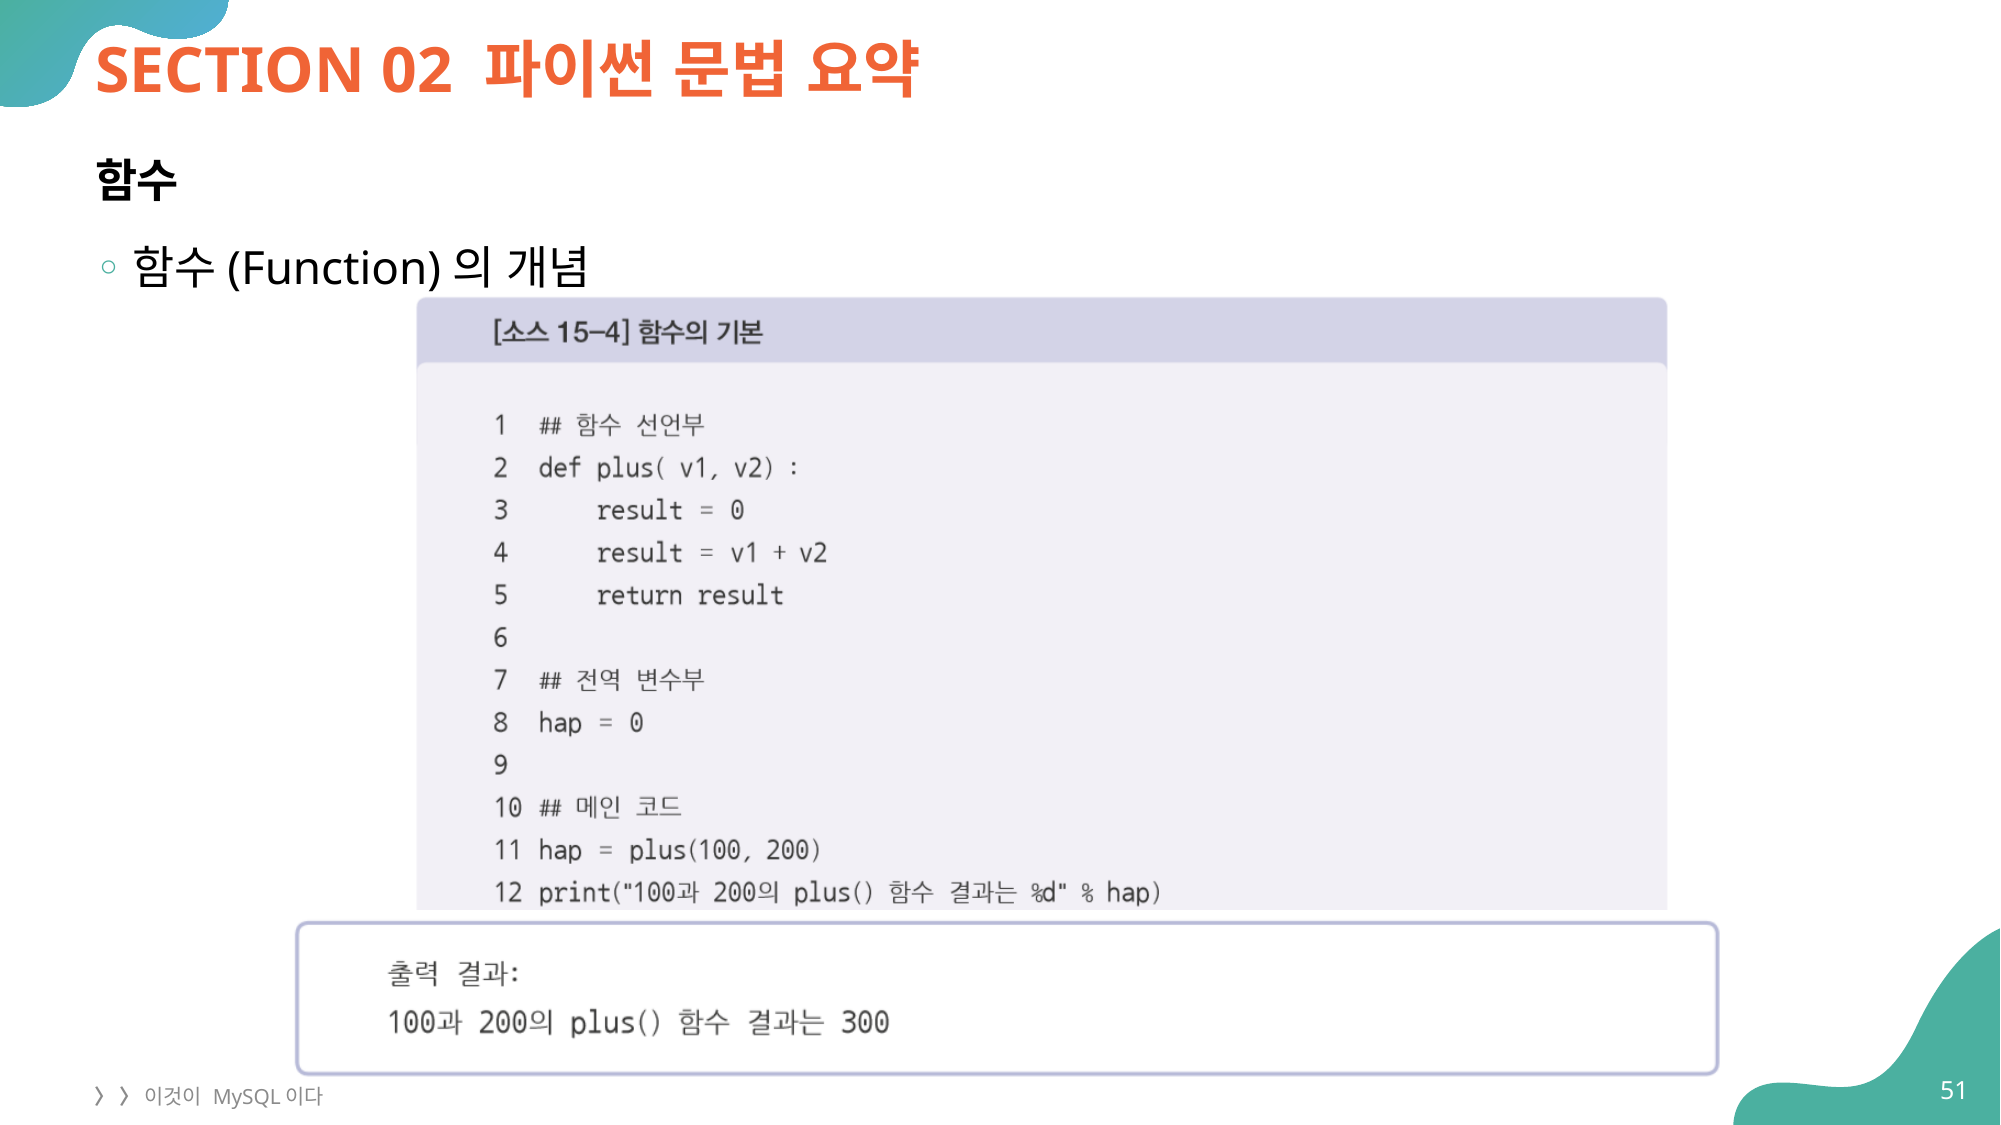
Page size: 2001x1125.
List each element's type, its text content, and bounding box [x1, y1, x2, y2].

list 함수 함수(Function)의 개념 [79, 133, 1931, 1062]
slide_number 51 [1917, 1061, 1984, 1122]
picture [411, 293, 1674, 910]
title SECTION 02 파이썬 문법 요약 [79, 17, 1931, 128]
footer 〉 〉 이것이 MySQL이다 [79, 1078, 755, 1114]
picture [290, 915, 1721, 1084]
